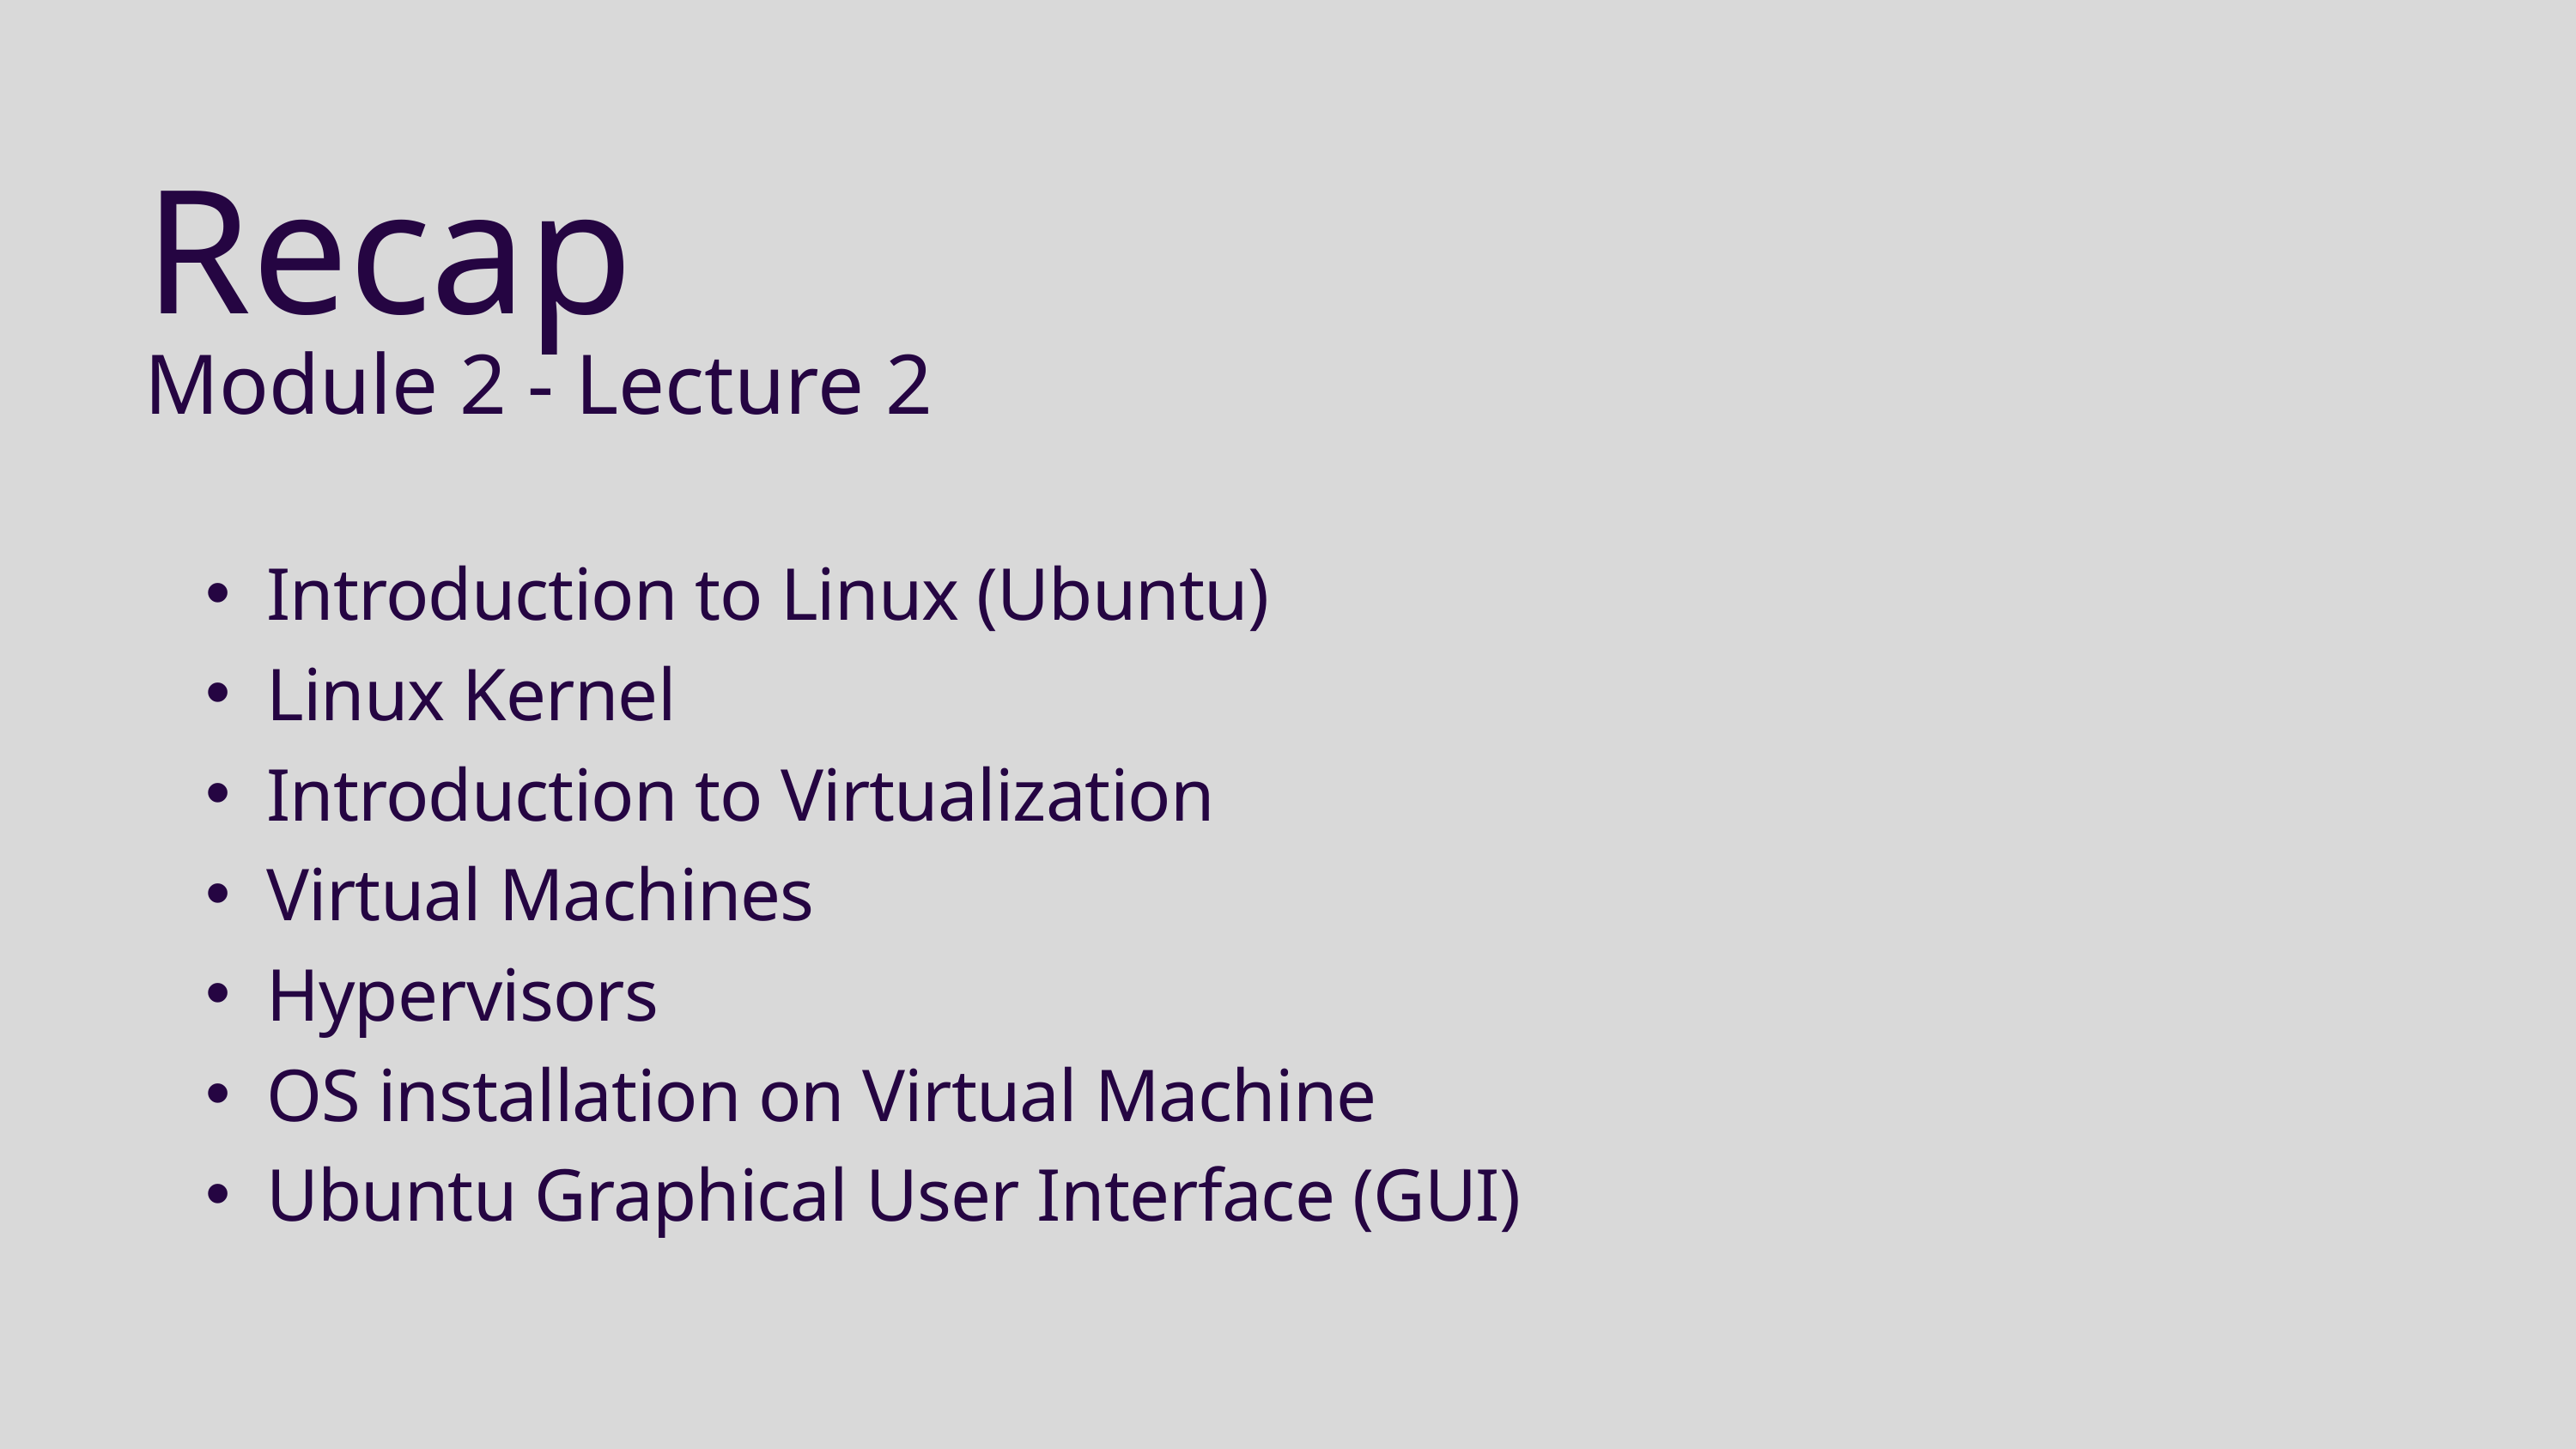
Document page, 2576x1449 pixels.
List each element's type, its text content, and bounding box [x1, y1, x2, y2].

text_box Module 2 - Lecture 2 [144, 337, 1289, 431]
text_box Recap [144, 154, 1289, 337]
text_box Introduction to Linux (Ubuntu) Linux Kernel Introduction to Virtualization Virtual Machines Hypervisors OS installation on Virtual Machine Ubuntu Graphical User Interface (GUI) [144, 534, 2488, 1236]
